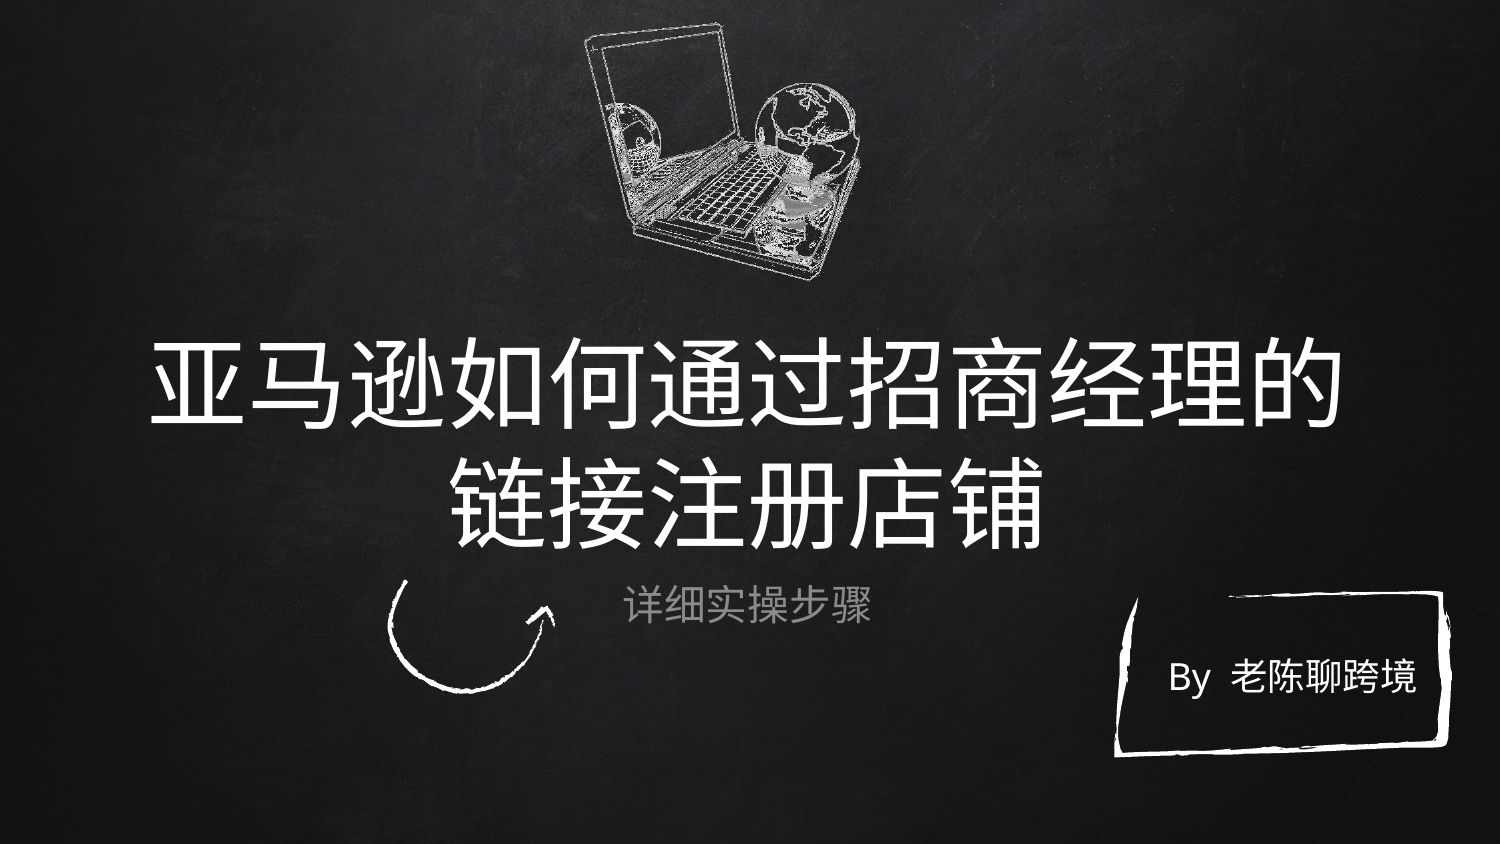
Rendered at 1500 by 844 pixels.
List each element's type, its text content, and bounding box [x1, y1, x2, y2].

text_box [385, 589, 553, 696]
text_box [1114, 590, 1452, 758]
title 亚马逊如何通过招商经理的链接注册店铺 [110, 306, 1386, 488]
subtitle 详细实操步骤 [222, 564, 1273, 780]
text_box By 老陈聊跨境 [1152, 645, 1442, 706]
picture [0, 0, 1500, 844]
